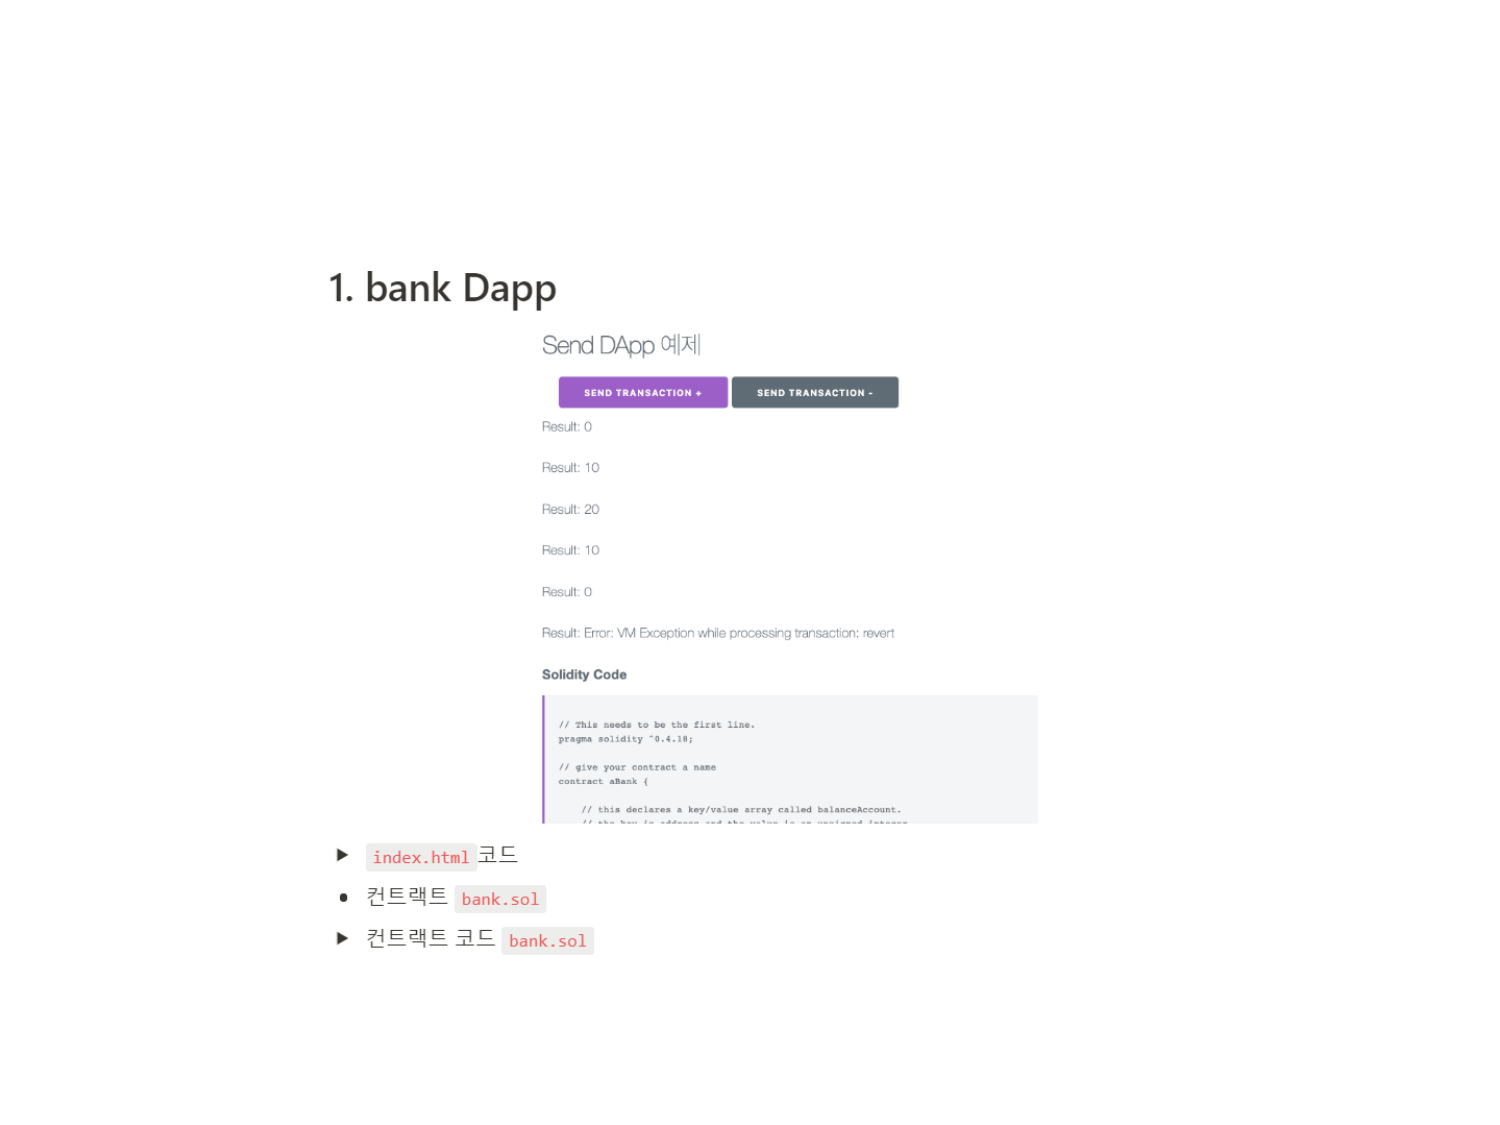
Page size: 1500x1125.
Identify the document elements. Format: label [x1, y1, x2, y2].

picture [253, 231, 1285, 1000]
